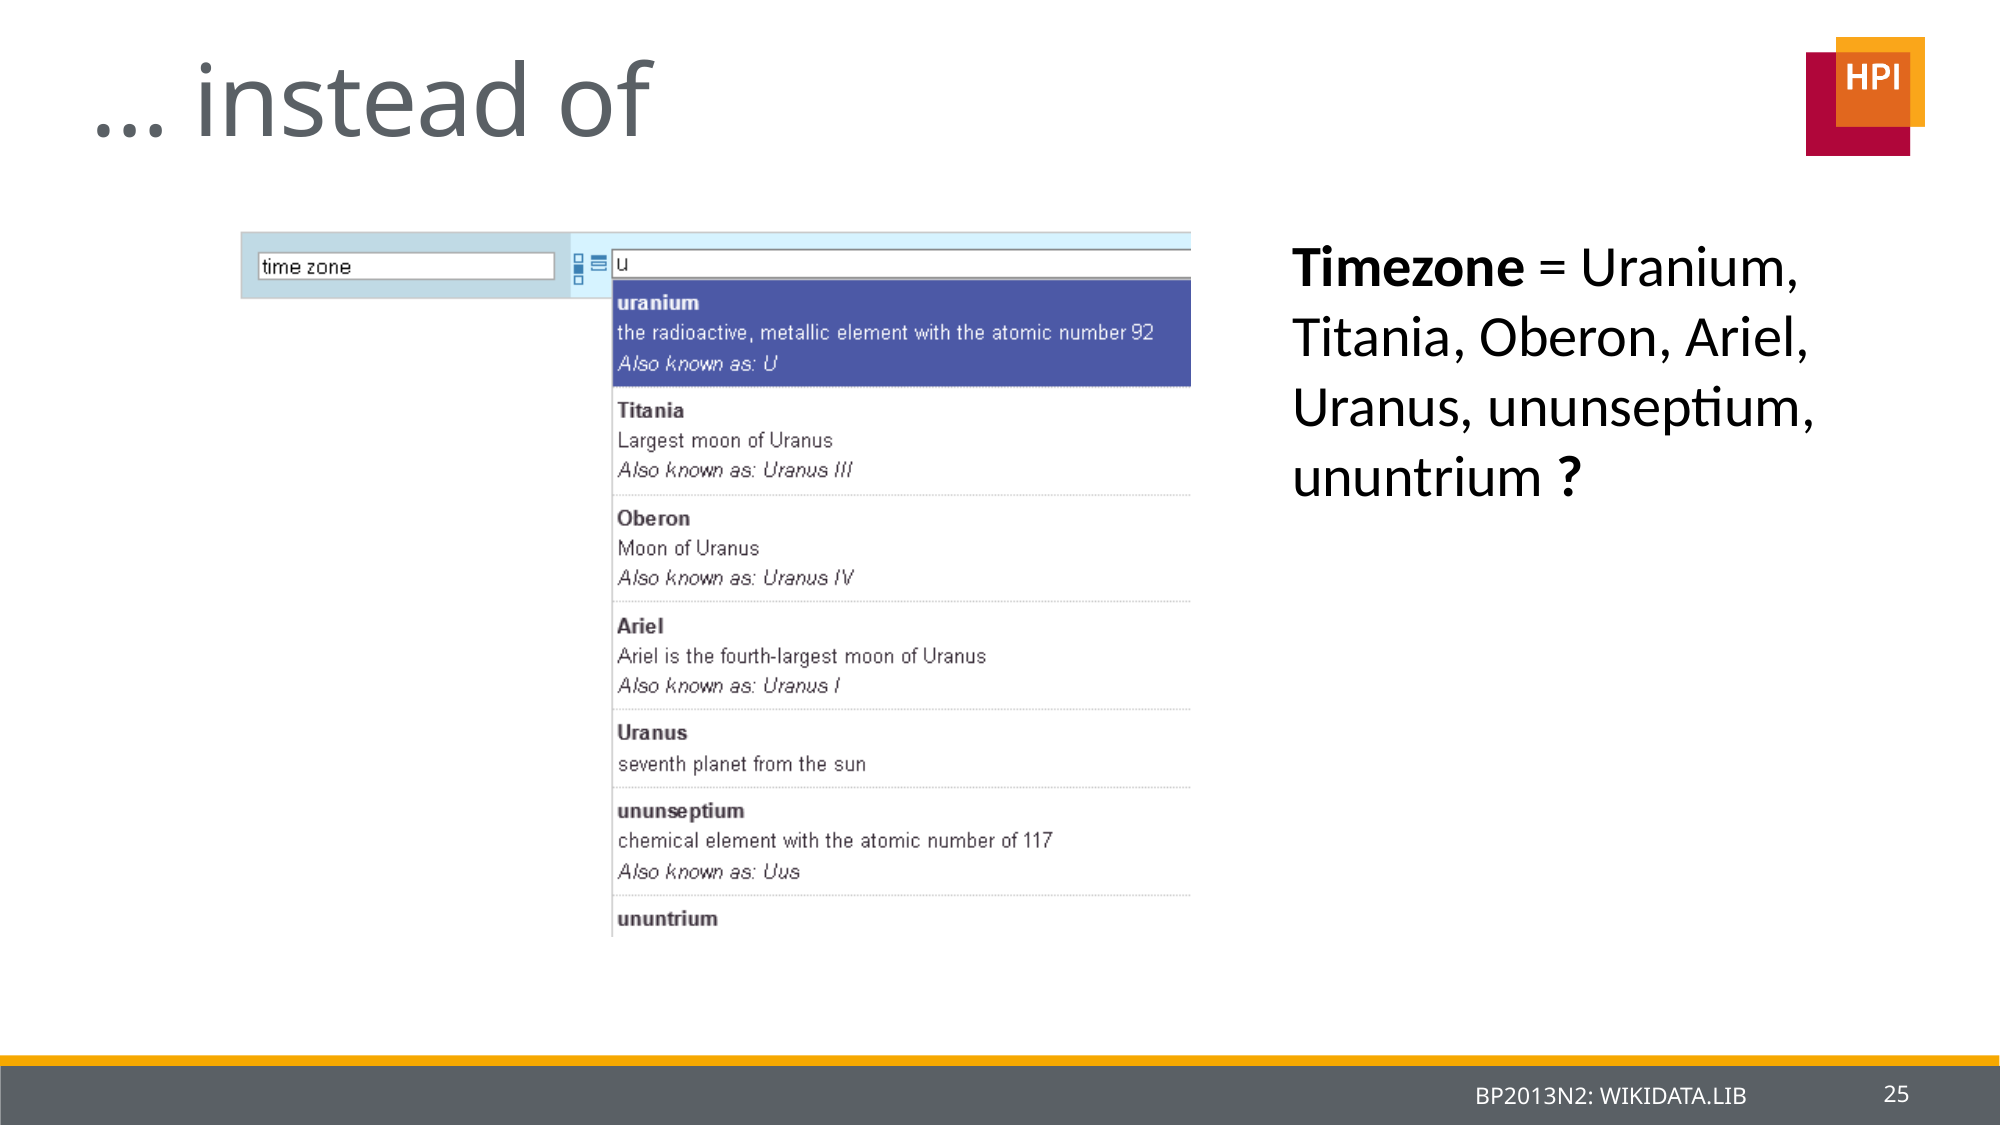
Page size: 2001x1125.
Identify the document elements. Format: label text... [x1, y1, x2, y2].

text_box Timezone = Uranium, Titania, Oberon, Ariel, Uranus, ununseptium, ununtrium ? [1277, 221, 1844, 516]
footer BP2013N2: WIKIDATA.LIB [238, 1065, 1763, 1125]
picture [1806, 37, 1925, 156]
picture [229, 220, 1192, 938]
title … instead of [75, 0, 1732, 165]
slide_number 25 [1768, 1065, 1926, 1125]
